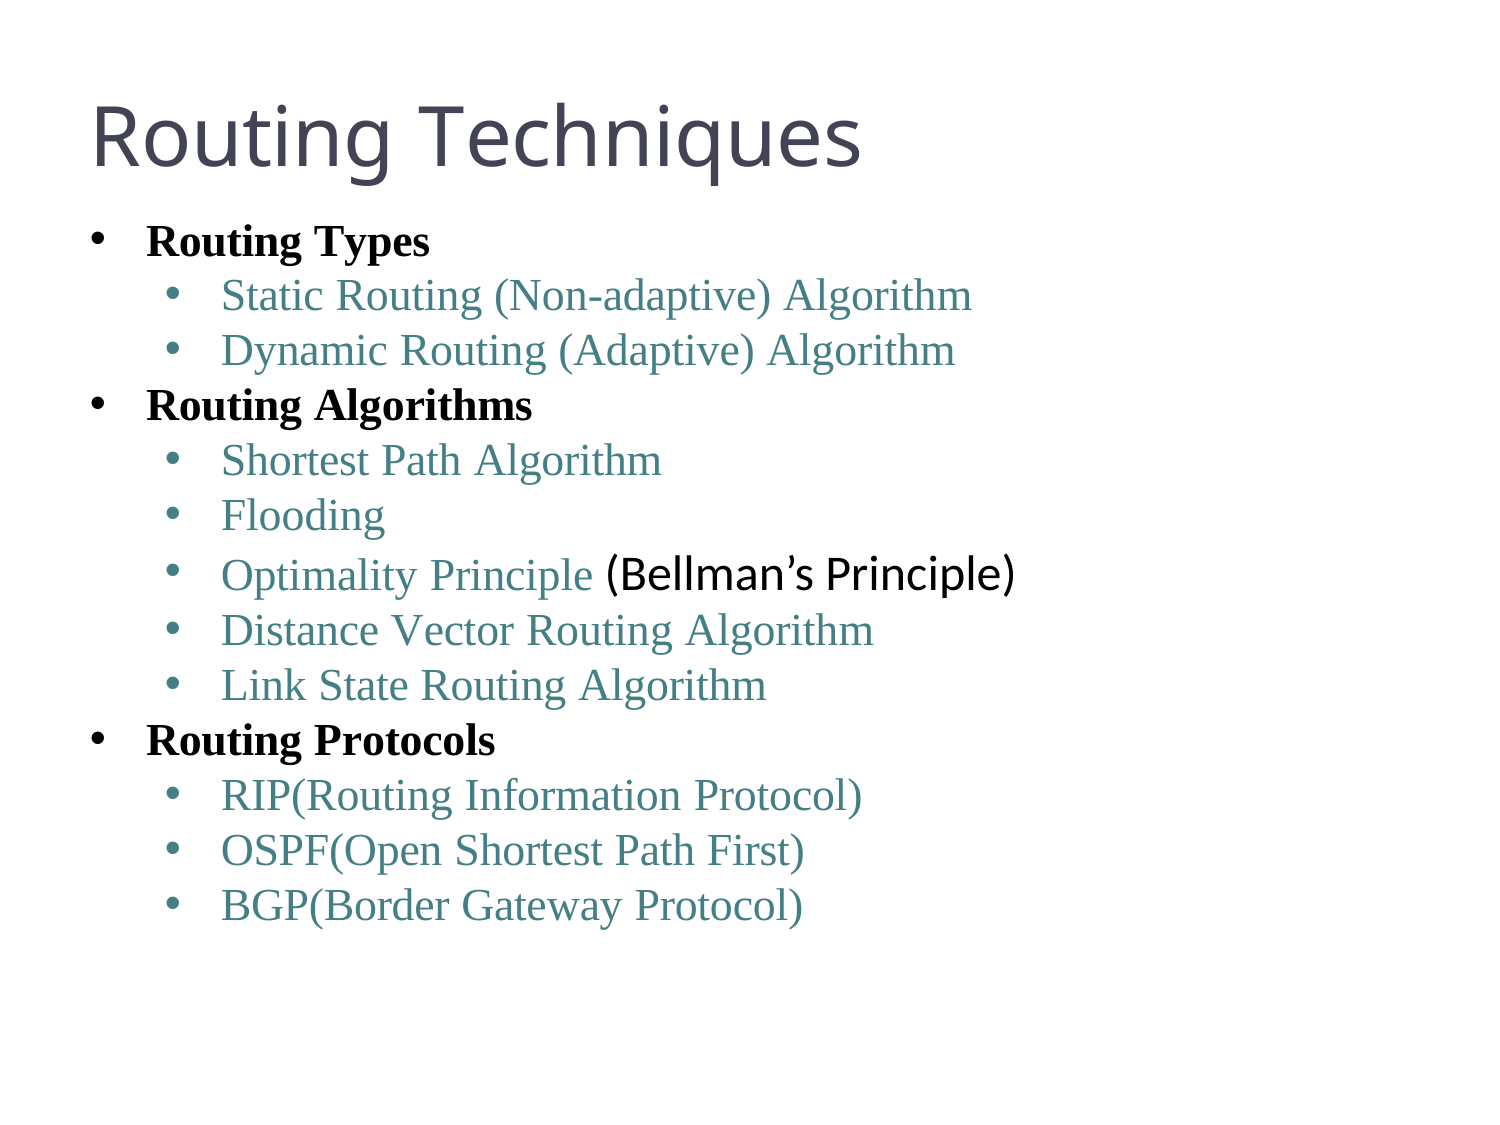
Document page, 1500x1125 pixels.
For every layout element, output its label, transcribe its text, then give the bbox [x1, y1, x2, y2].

text_box Routing Techniques Routing Types Static Routing (Non-adaptive) Algorithm Dynamic Routing (Adaptive) Algorithm Routing Algorithms Shortest Path Algorithm Flooding Optimality Principle (Bellman’s Principle) Distance Vector Routing Algorithm Link State Routing Algorithm Routing Protocols RIP(Routing Information Protocol) OSPF(Open Shortest Path First) BGP(Border Gateway Protocol) [87, 82, 1138, 930]
